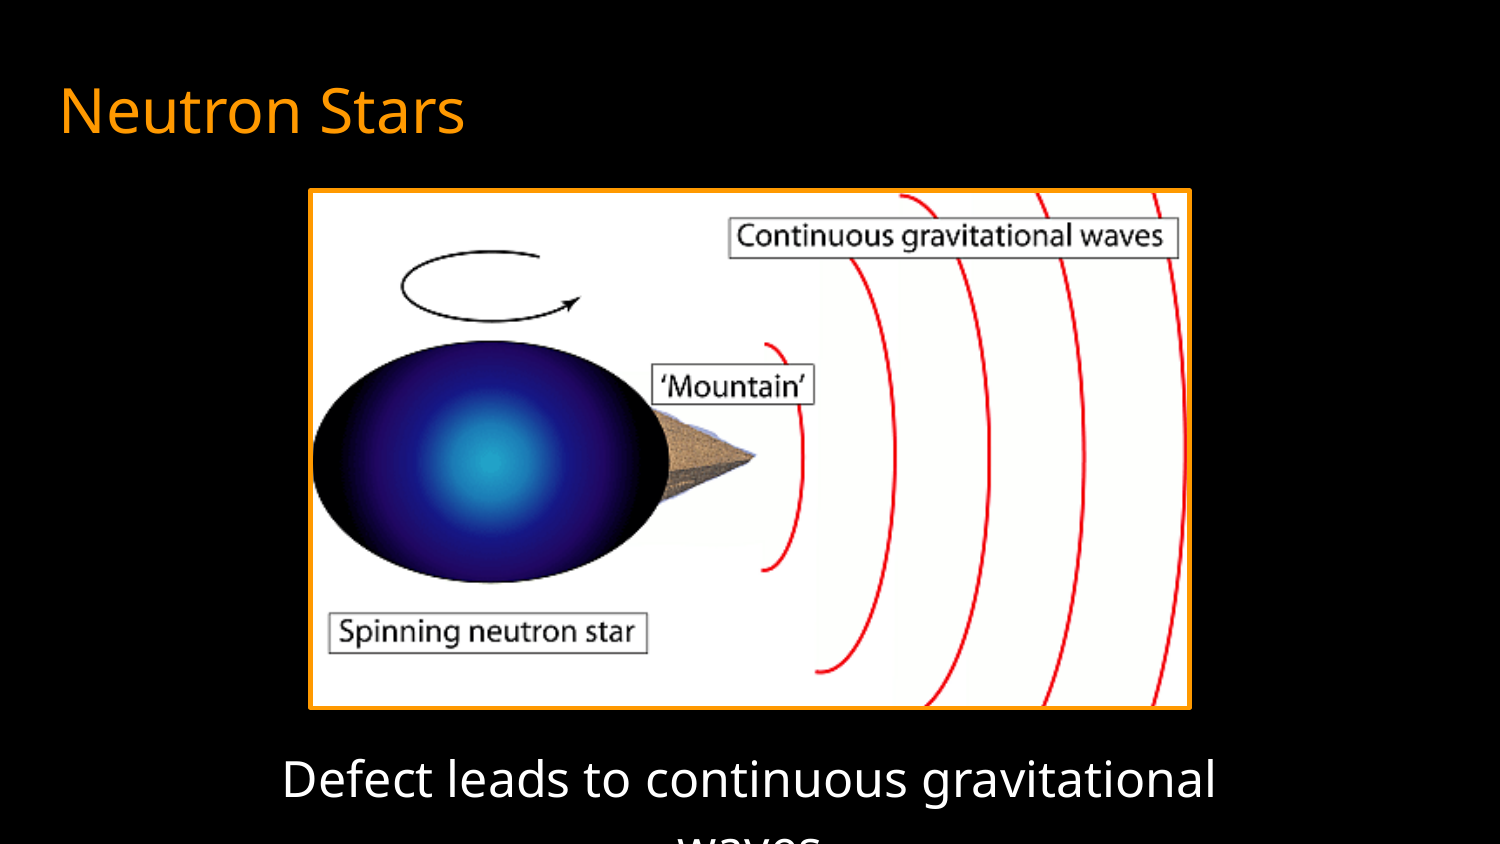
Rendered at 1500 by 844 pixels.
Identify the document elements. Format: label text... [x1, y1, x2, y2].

picture [312, 192, 1188, 706]
subtitle Defect leads to continuous gravitational waves [209, 723, 1291, 776]
title Neutron Stars [43, 56, 708, 193]
